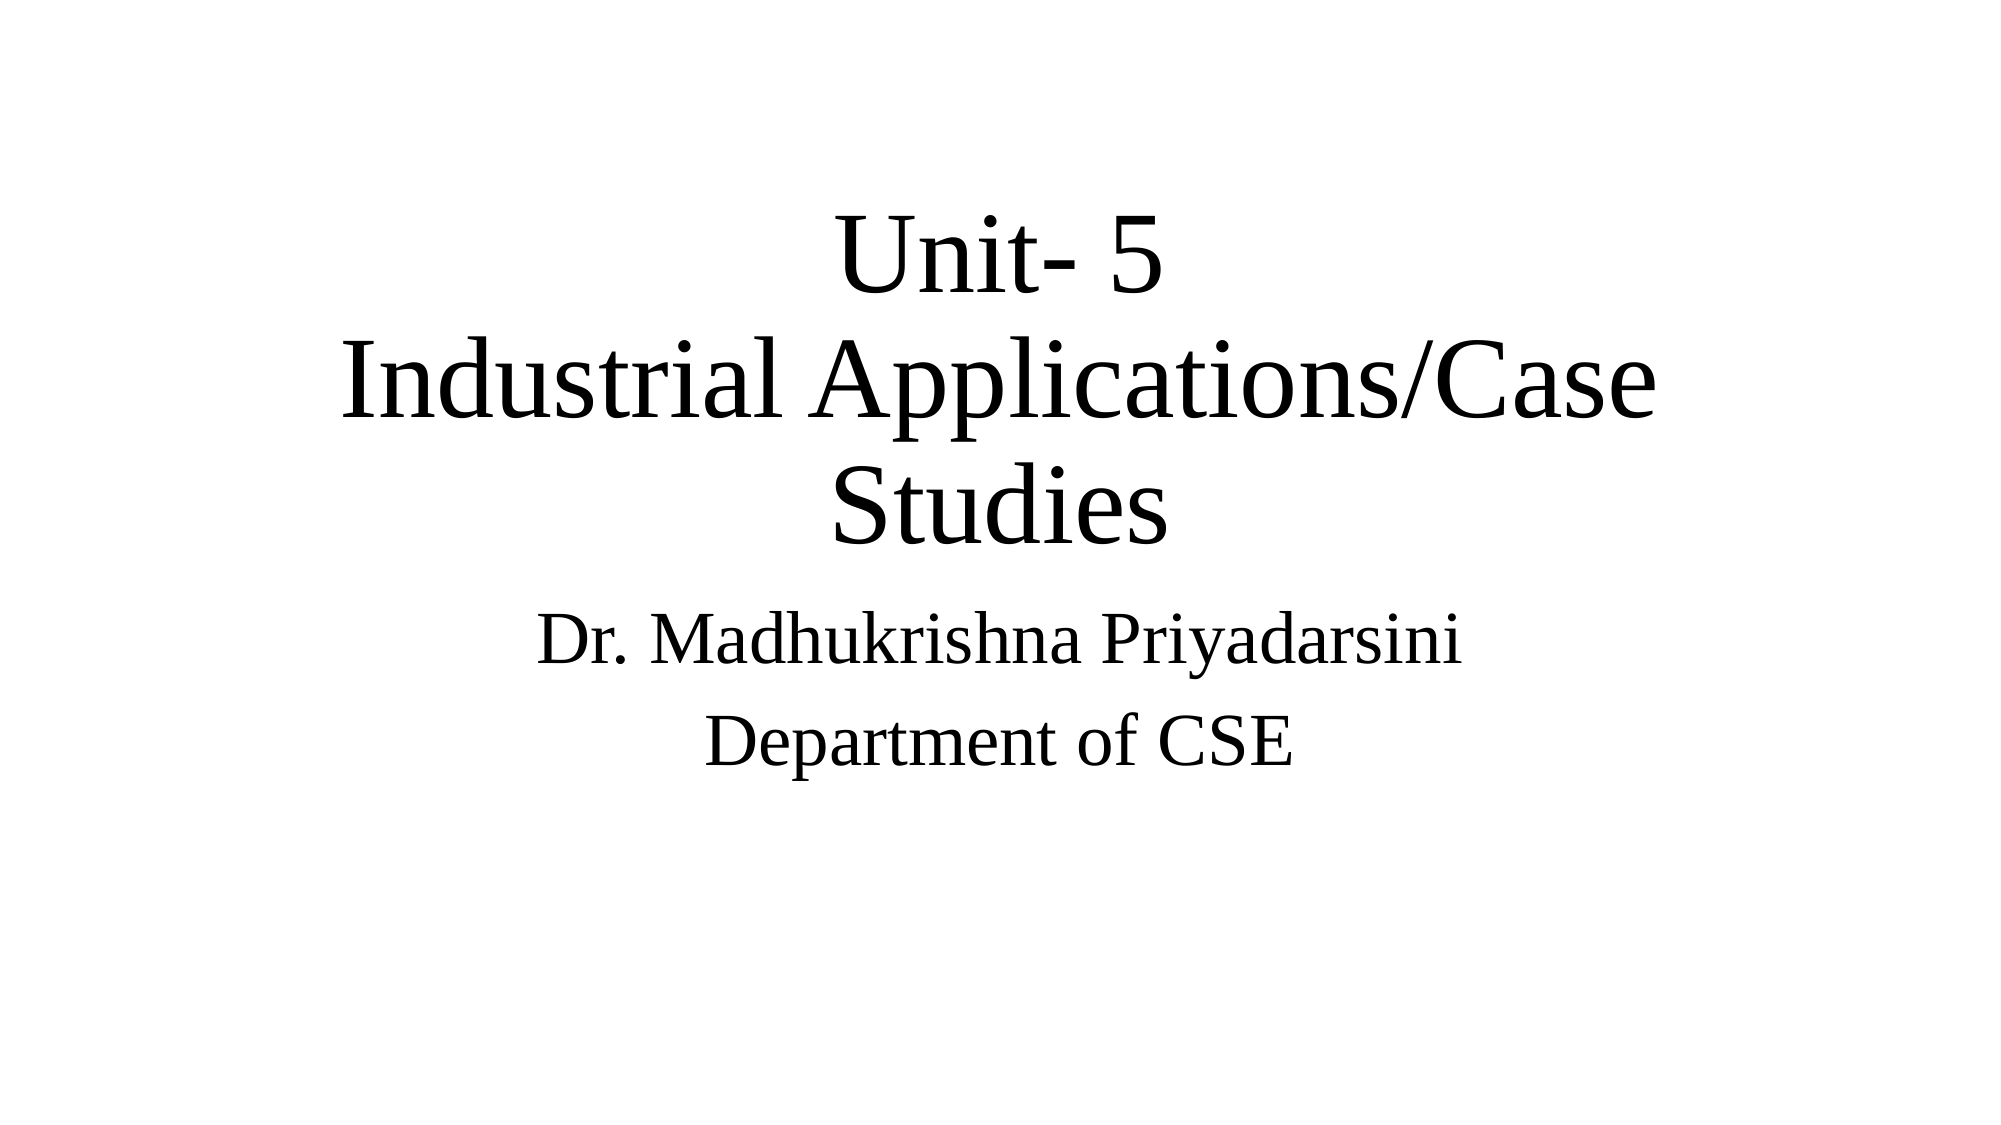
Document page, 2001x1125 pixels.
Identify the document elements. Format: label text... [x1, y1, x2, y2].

title Unit- 5 Industrial Applications/Case Studies [249, 184, 1750, 576]
subtitle Dr. Madhukrishna Priyadarsini Department of CSE [249, 590, 1750, 863]
